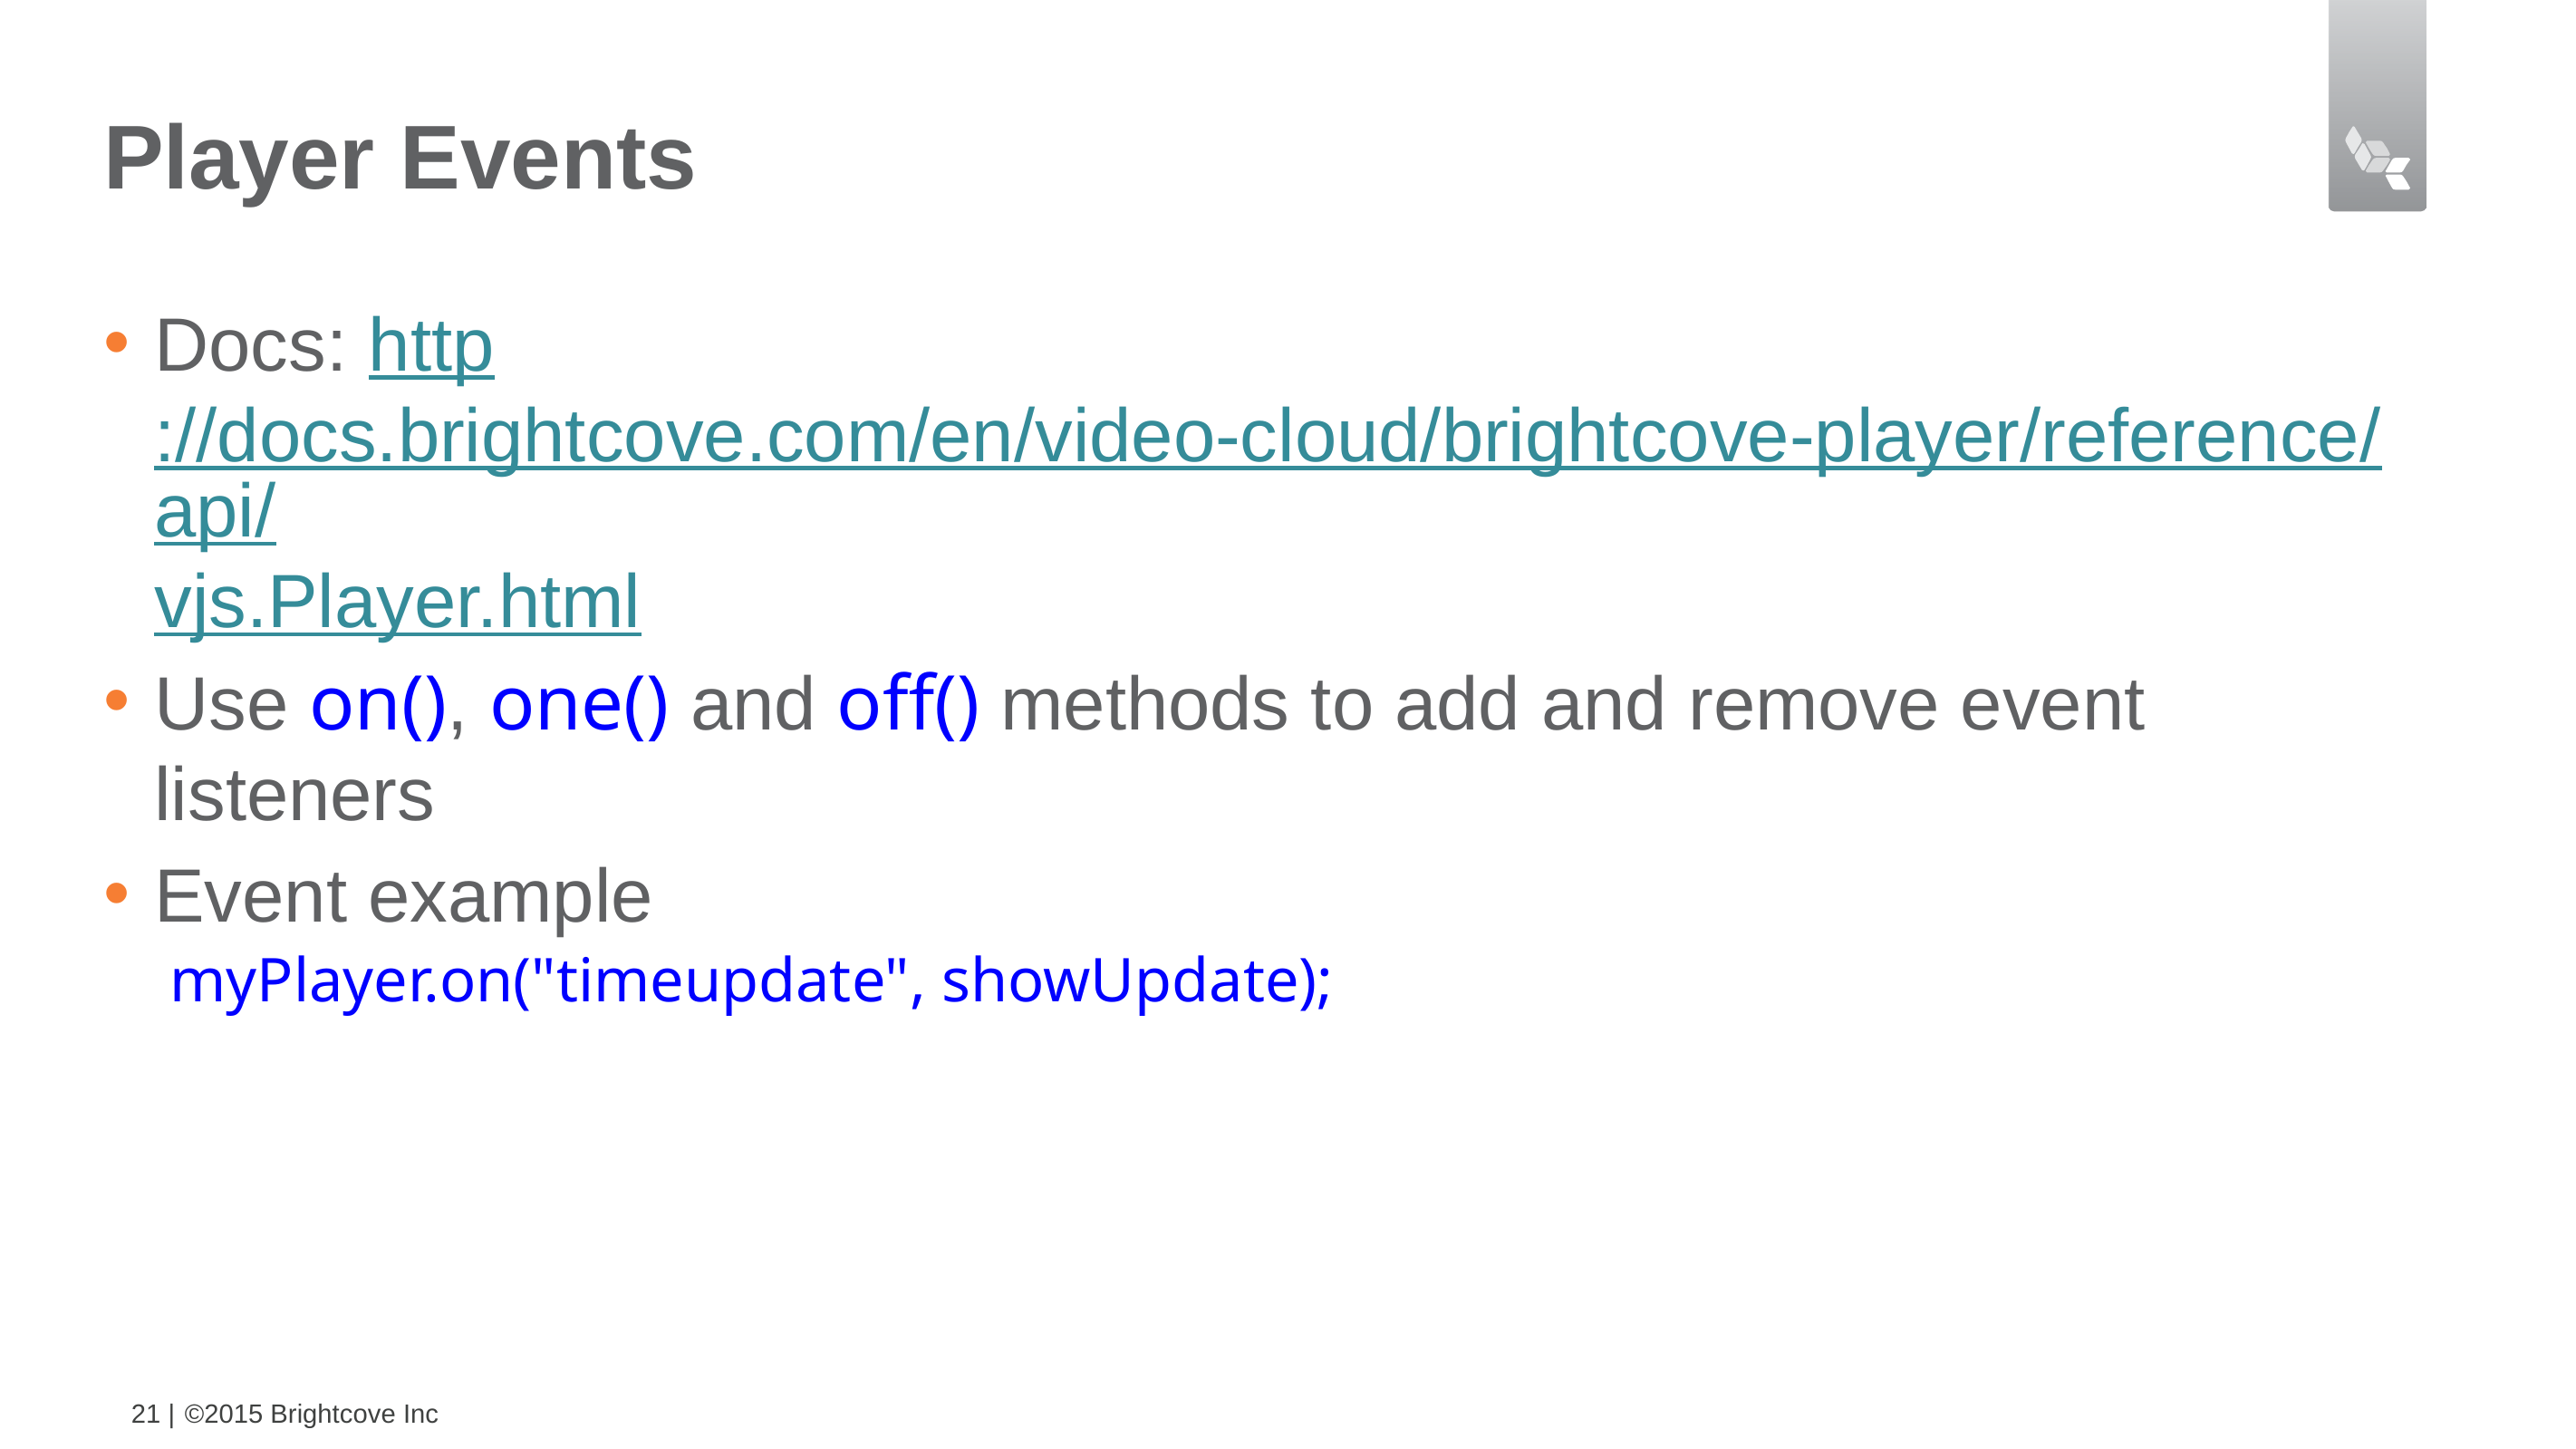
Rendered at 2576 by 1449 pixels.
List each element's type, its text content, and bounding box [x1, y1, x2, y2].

footer ©2015 Brightcove Inc [189, 1374, 988, 1449]
title Player Events [80, 44, 2270, 260]
slide_number 21 | [88, 1374, 189, 1449]
list Docs: http://docs.brightcove.com/en/video-cloud/brightcove-player/reference/api/vjs.Player.html Use on(), one() and off() methods to add and remove event listeners Event example myPlayer.on("timeupdate", showUpdate); [80, 284, 2441, 1302]
